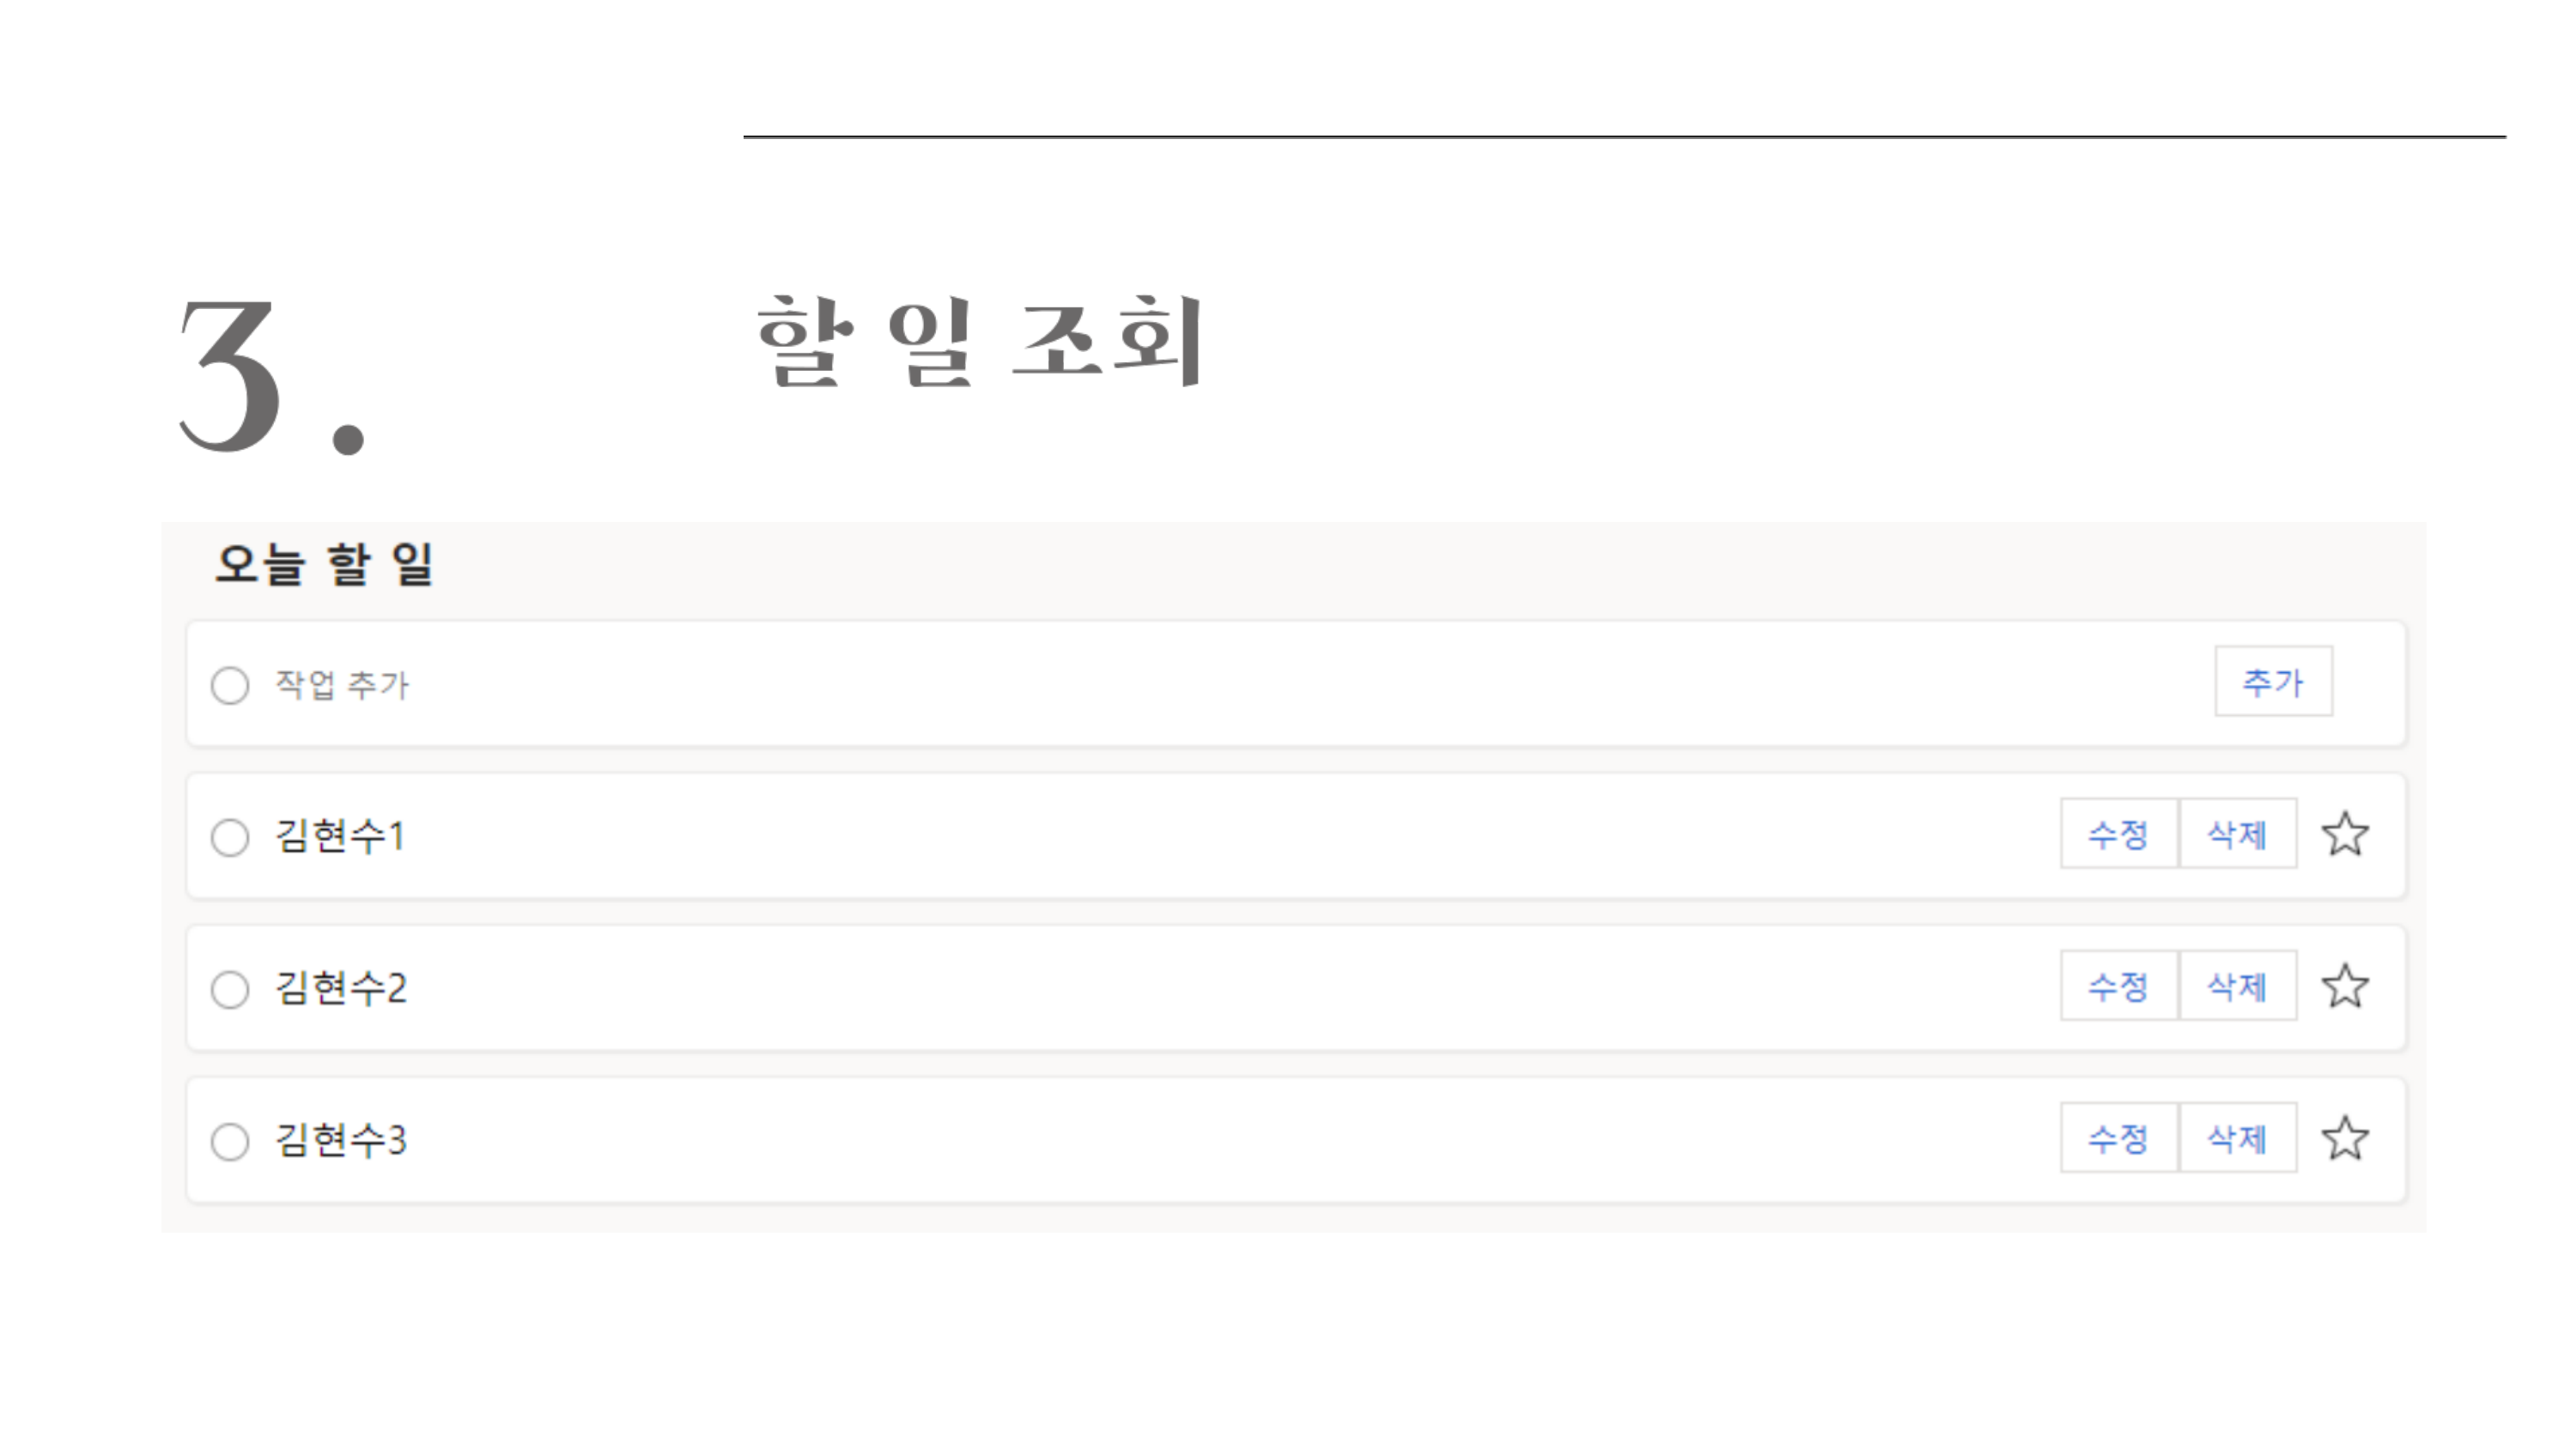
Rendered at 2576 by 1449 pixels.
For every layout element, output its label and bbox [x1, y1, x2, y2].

picture [80, 149, 608, 694]
picture [710, 226, 1314, 518]
text_box [161, 522, 2427, 1233]
text_box [743, 136, 2507, 139]
